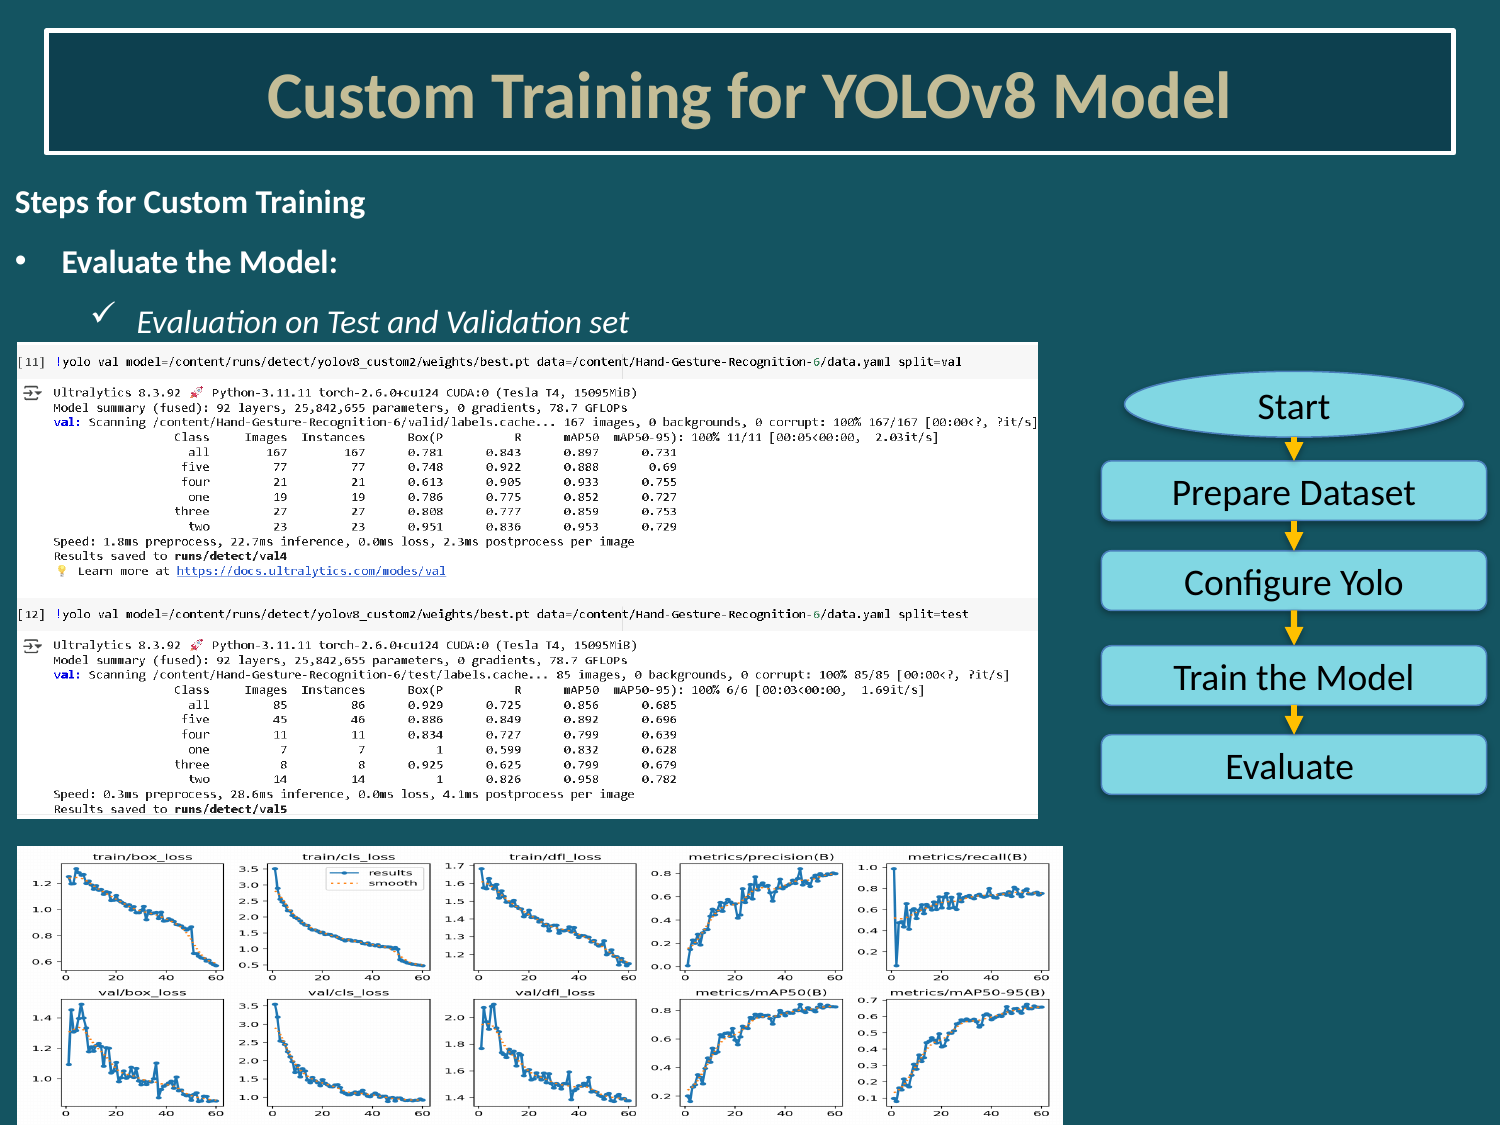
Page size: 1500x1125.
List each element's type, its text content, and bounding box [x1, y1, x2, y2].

title Custom Training for YOLOv8 Model [46, 30, 1454, 153]
picture [17, 341, 1039, 820]
text_box Evaluate [1100, 733, 1488, 796]
text_box Steps for Custom Training Evaluate the Model: Evaluation on Test and Validation set [0, 153, 1500, 348]
picture [17, 846, 1063, 1125]
text_box Train the Model [1100, 644, 1488, 707]
text_box Configure Yolo [1100, 549, 1488, 612]
text_box Start [1123, 370, 1465, 438]
text_box Prepare Dataset [1100, 460, 1488, 522]
